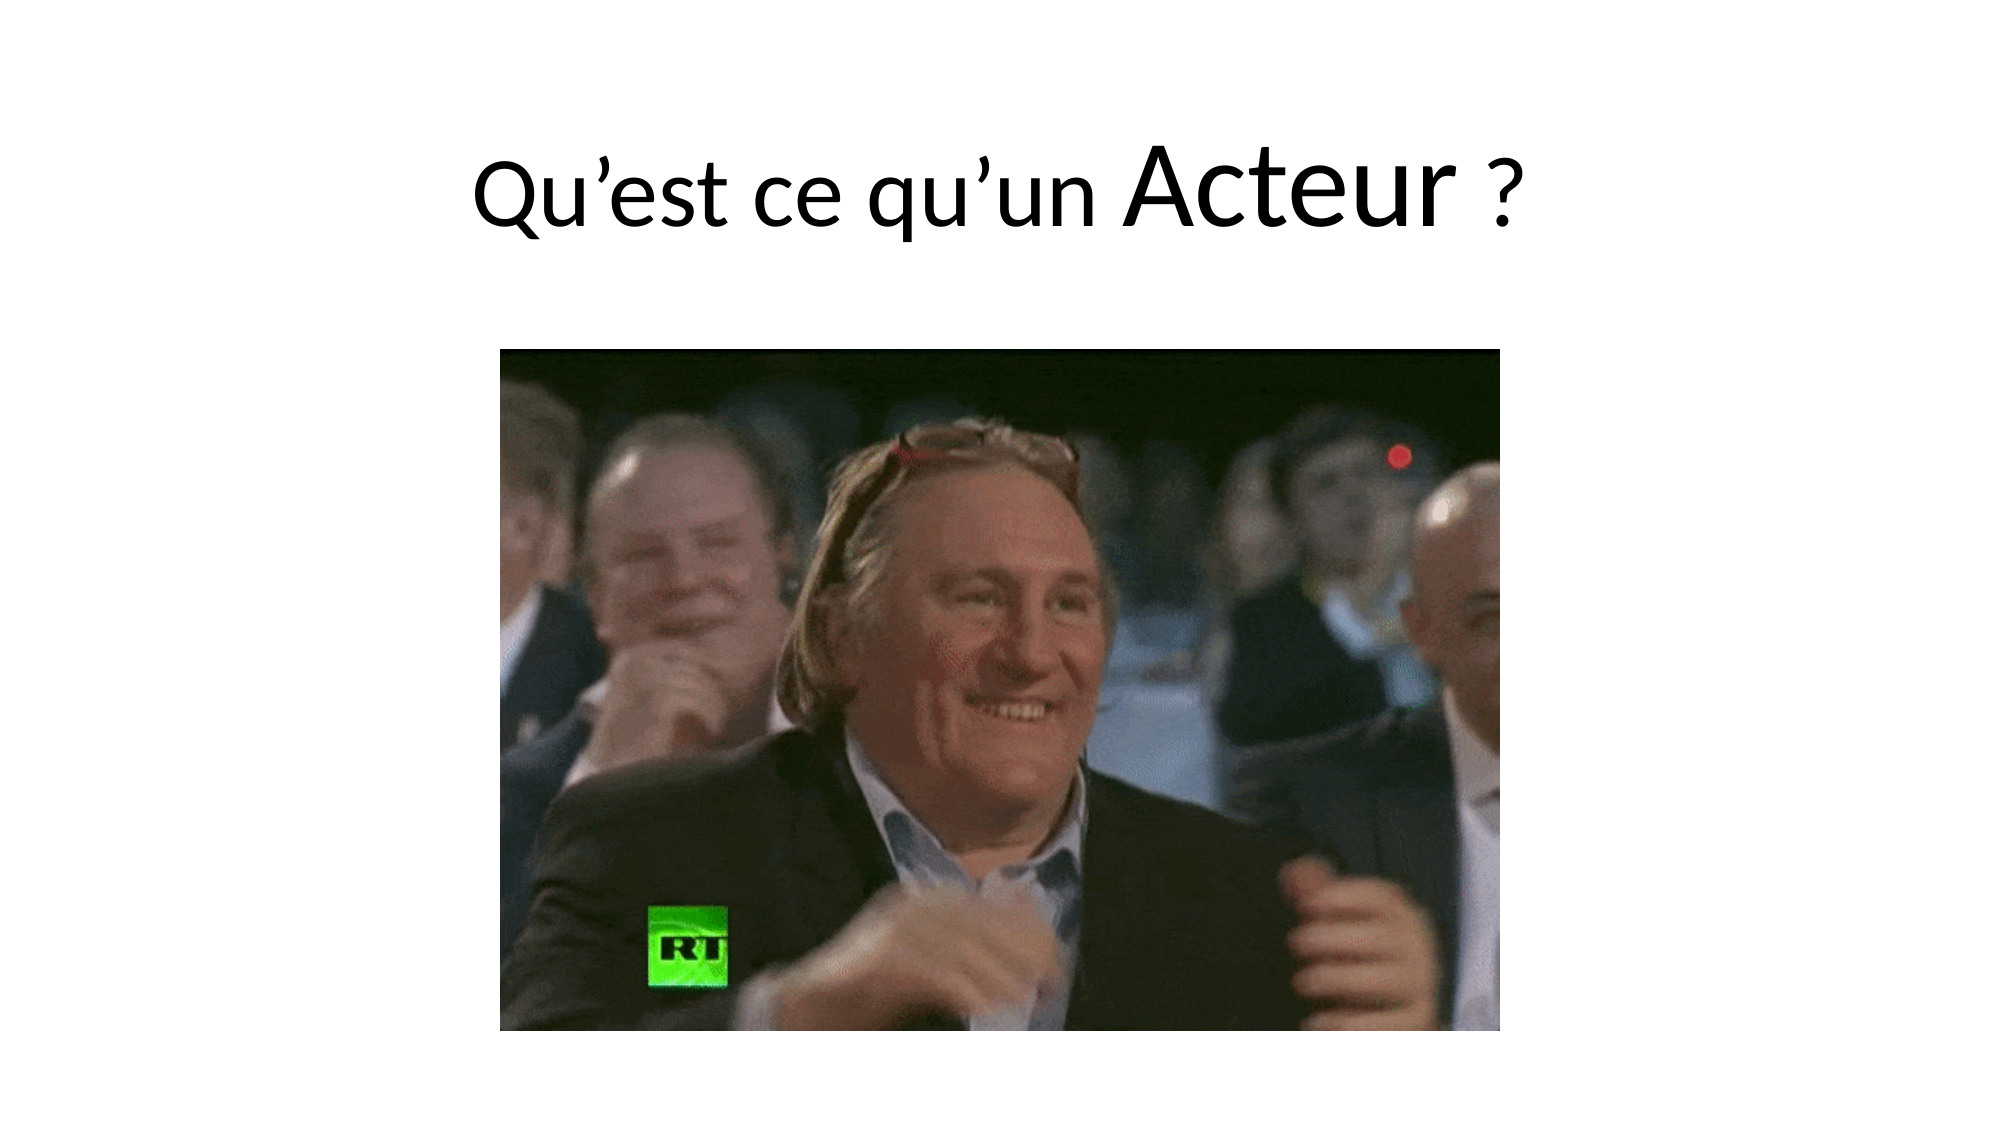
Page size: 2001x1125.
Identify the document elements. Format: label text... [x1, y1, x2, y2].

picture [499, 349, 1501, 1031]
text_box Qu’est ce qu’un Acteur ? [374, 94, 1626, 261]
